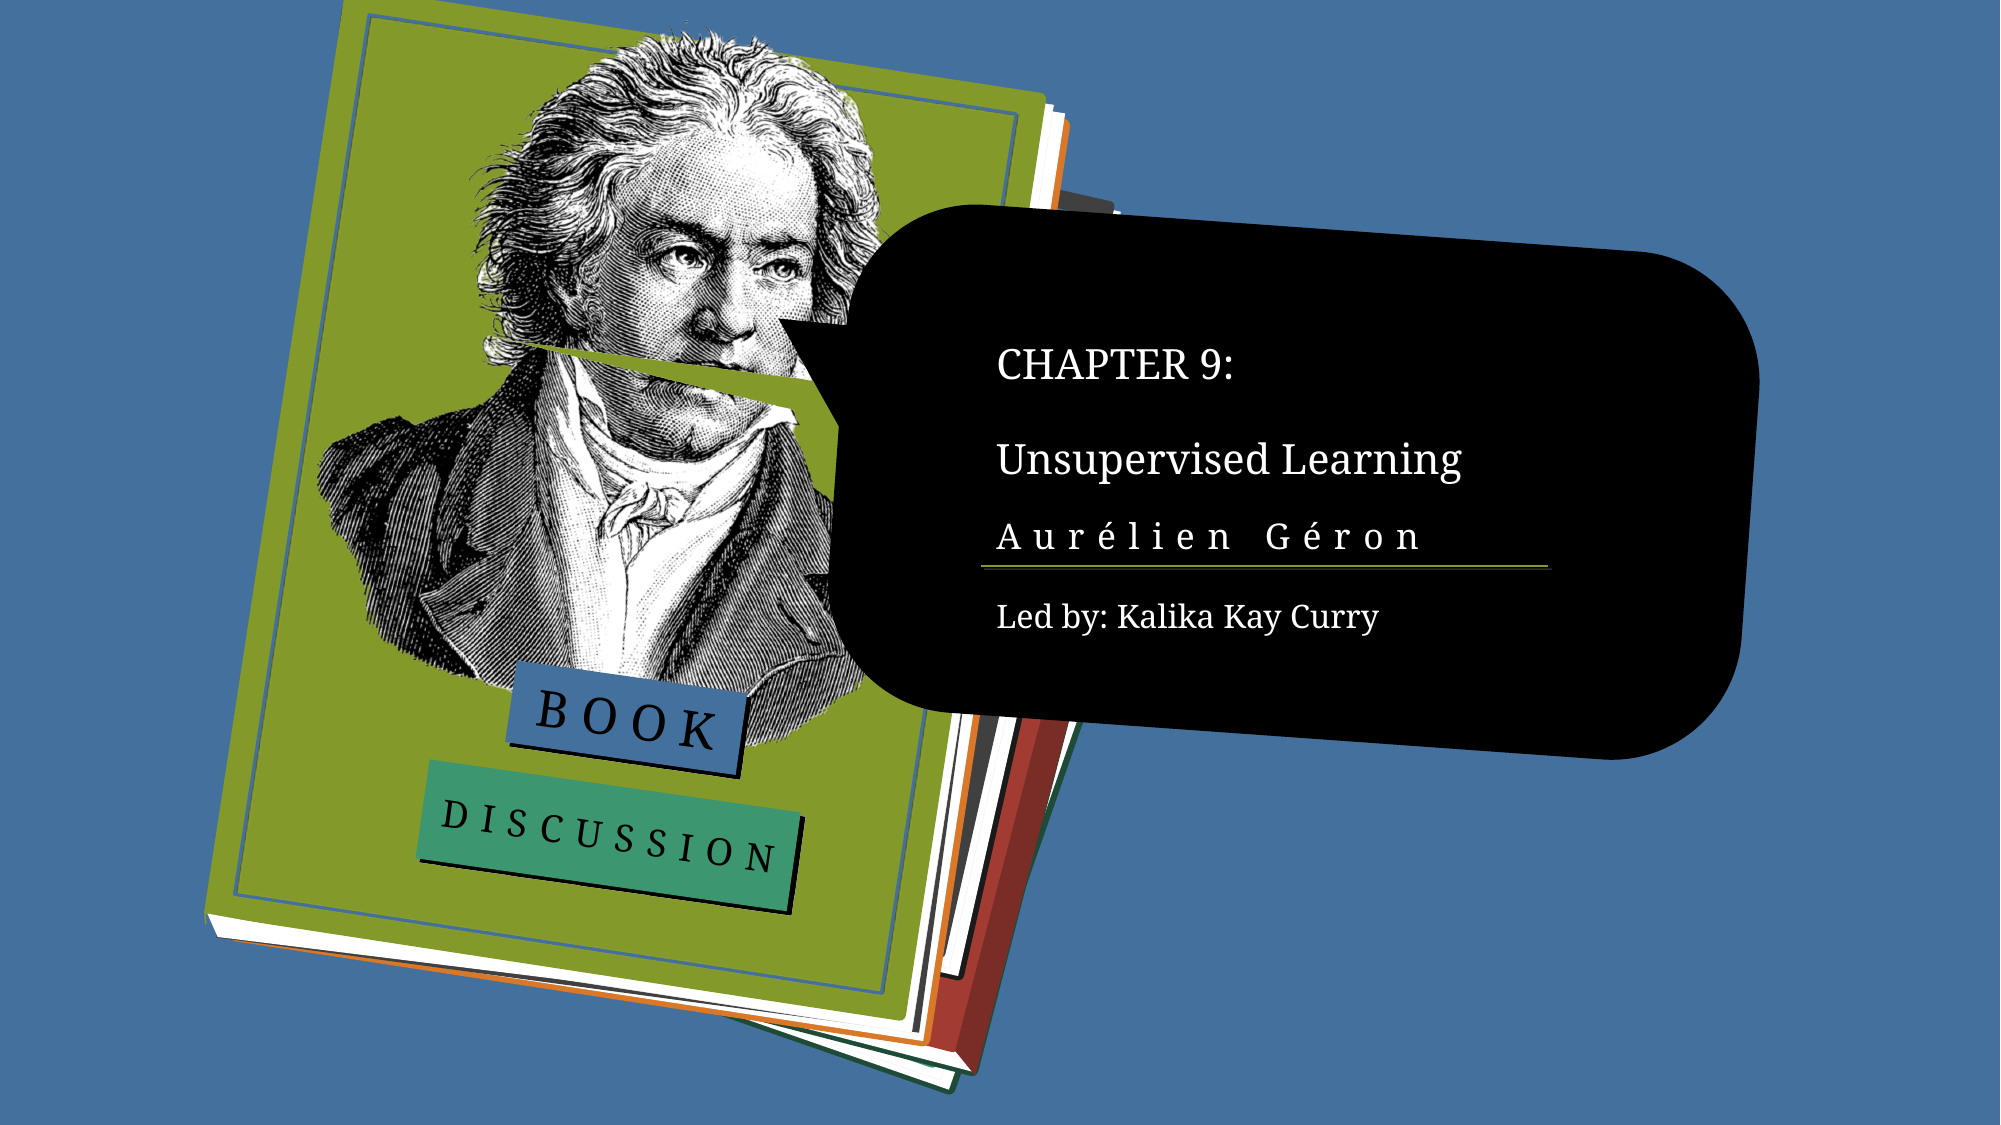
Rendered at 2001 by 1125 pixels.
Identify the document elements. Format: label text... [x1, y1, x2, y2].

subtitle Led by: Kalika Kay Curry [981, 589, 1549, 700]
picture [274, 0, 1021, 787]
list Aurélien Géron [981, 506, 1550, 565]
title CHAPTER 9: Unsupervised Learning [981, 243, 1549, 491]
